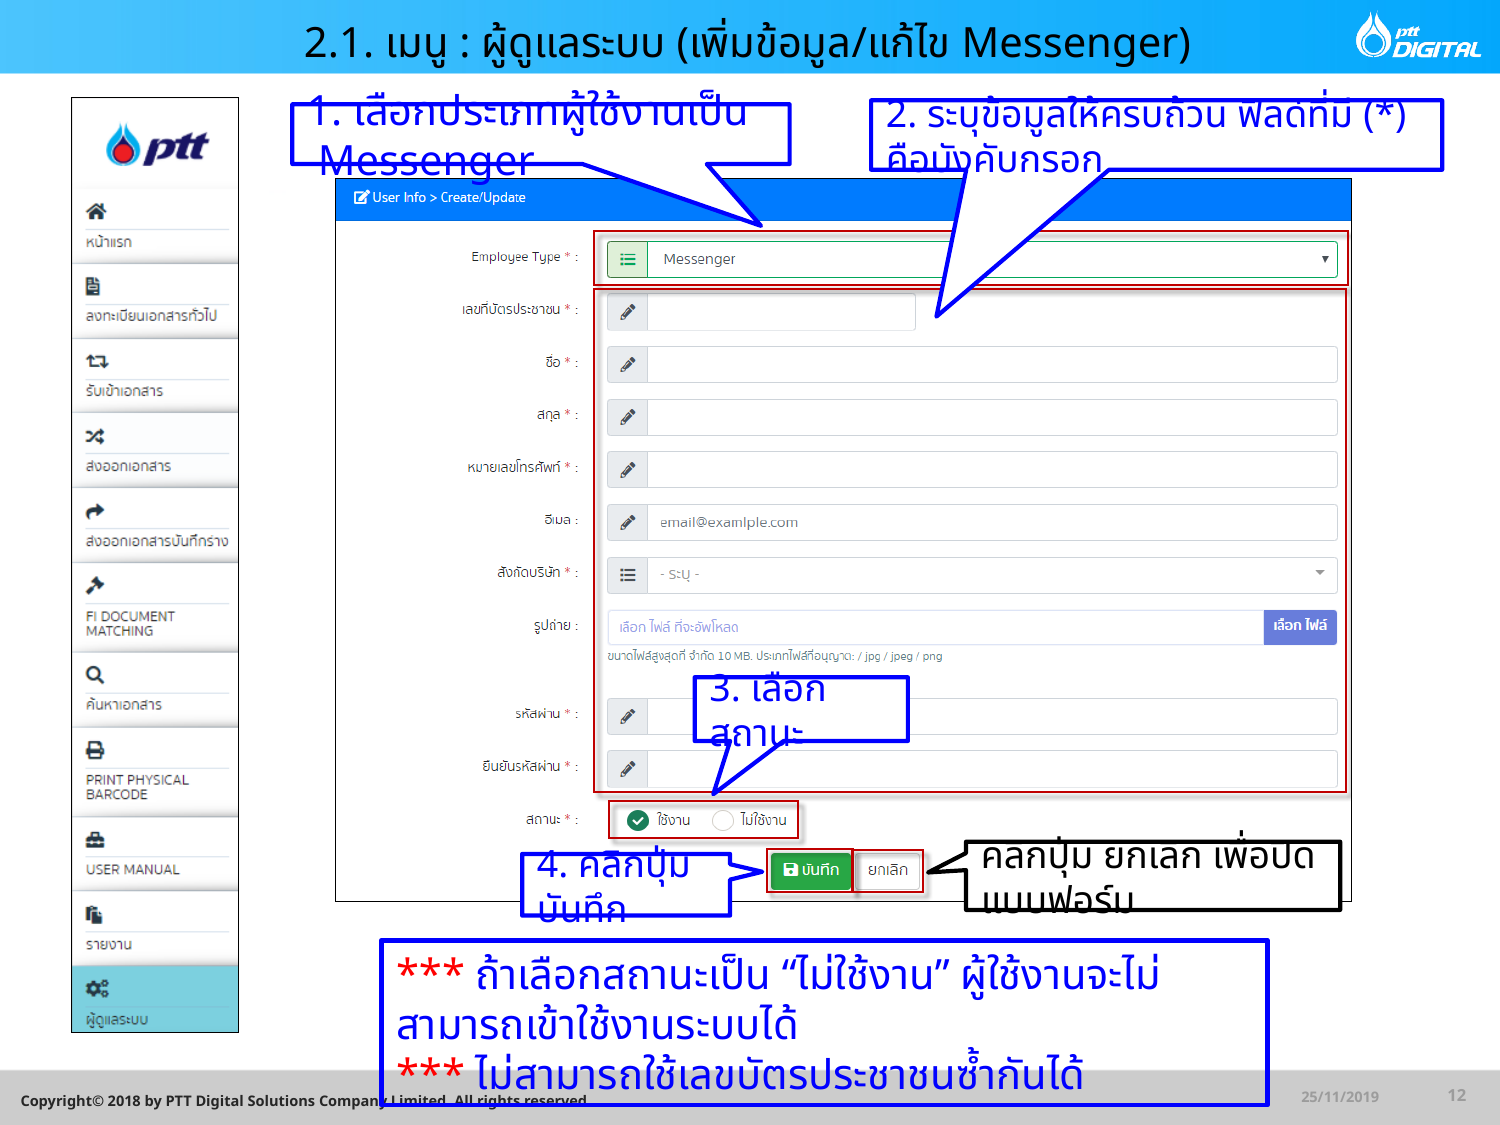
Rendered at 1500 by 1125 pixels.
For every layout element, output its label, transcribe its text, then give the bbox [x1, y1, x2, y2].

text_box 2. ระบุข้อมูลให้ครบถ้วน ฟิลด์ที่มี (*) คือบังคับกรอก [869, 98, 1445, 176]
text_box 2.1. เมนู : ผู้ดูแลระบบ (เพิ่มข้อมูล/แก้ไข Messenger) [13, 0, 1482, 74]
slide_number 12 [1411, 1075, 1482, 1118]
picture [0, 0, 1500, 1125]
text_box *** ถ้าเลือกสถานะเป็น “ไม่ใช้งาน” ผู้ใช้งานจะไม่สามารถเข้าใช้งานระบบได้ *** ไม่สามารถใช้เลขบัตรประชาชนซ้ำกันได้ [381, 940, 1268, 1105]
text_box 1. เลือกประเภทผู้ใช้งานเป็น Messenger [290, 102, 792, 176]
text_box 4. คลิกปุ่ม บันทึก [520, 910, 733, 918]
footer [1092, 1075, 1278, 1118]
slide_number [1278, 1075, 1403, 1118]
